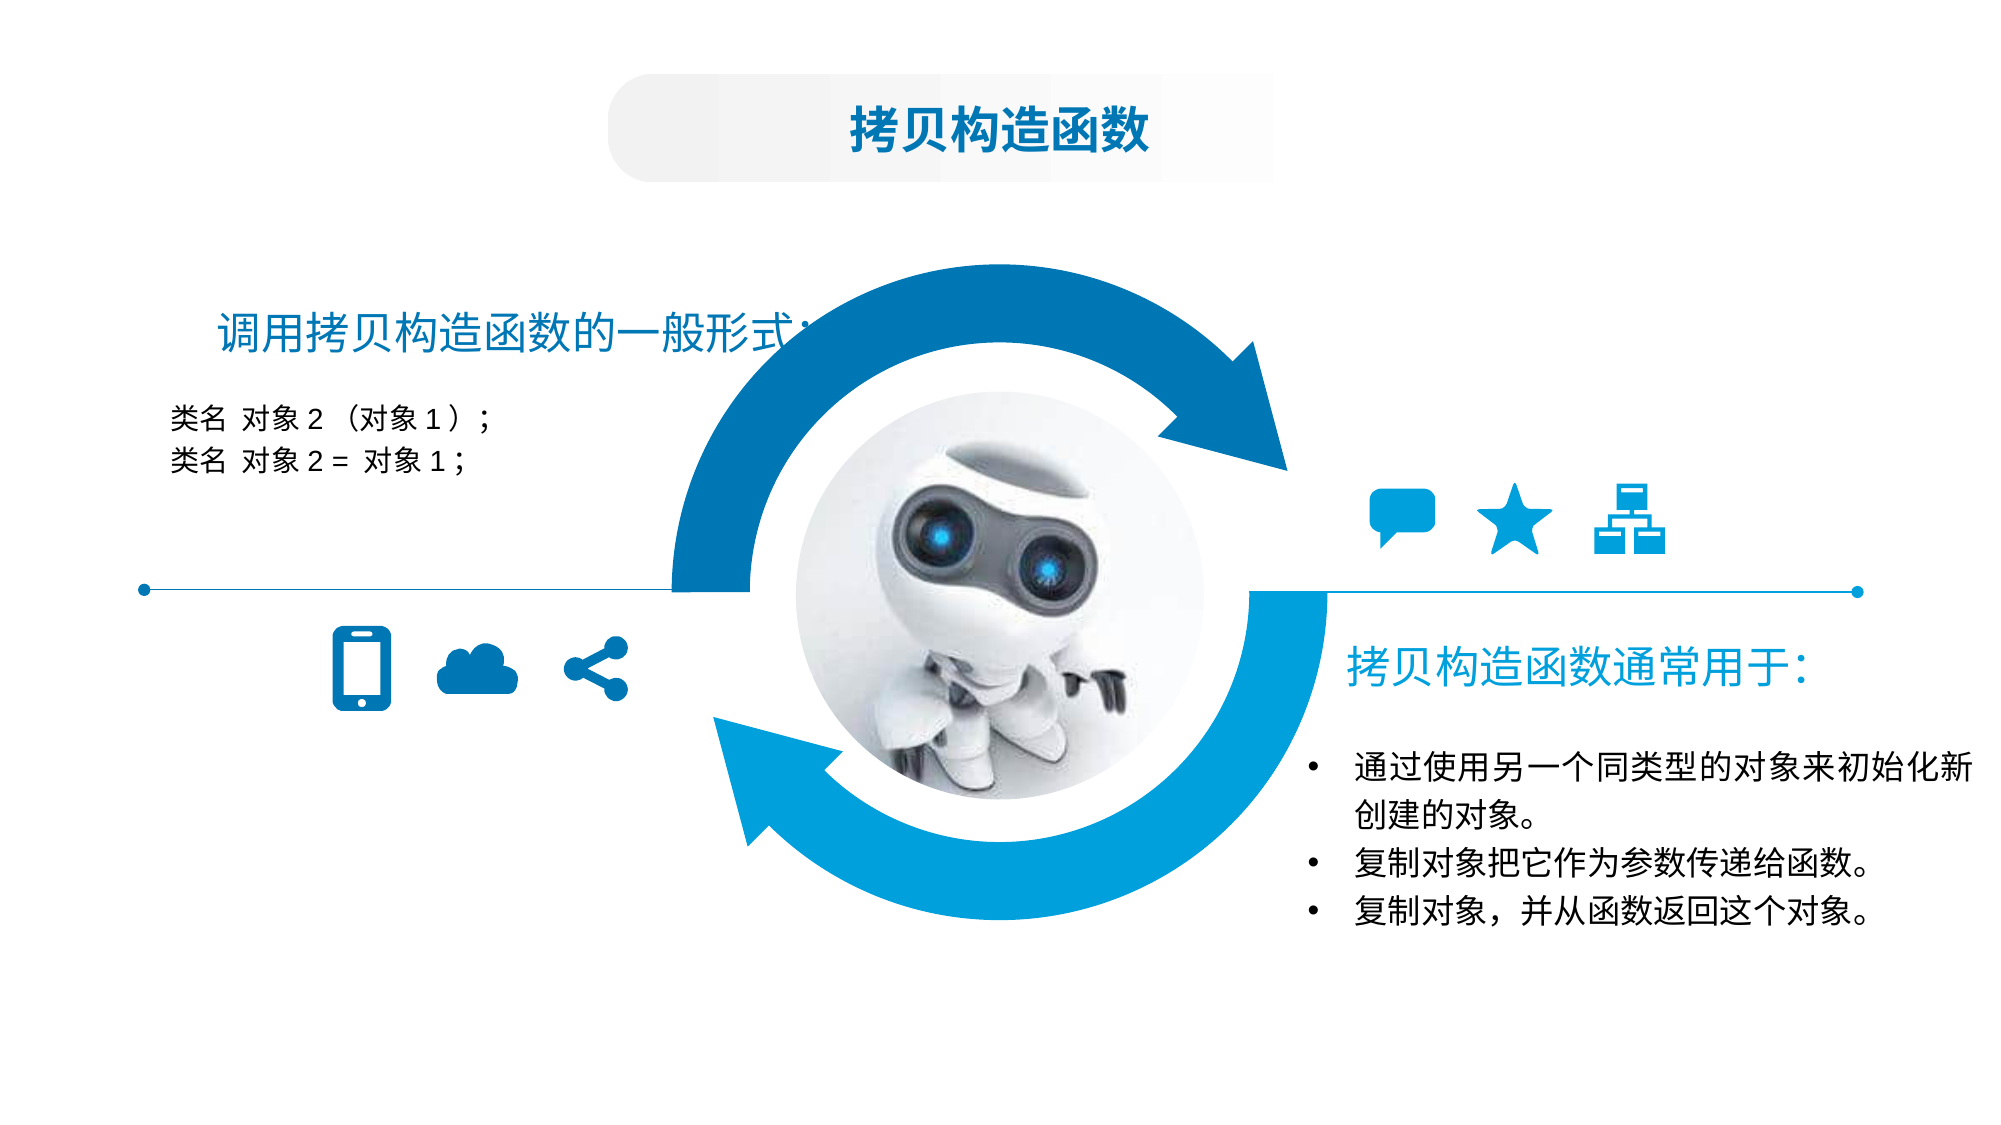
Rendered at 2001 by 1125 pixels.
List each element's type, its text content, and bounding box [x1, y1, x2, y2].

text_box [1477, 482, 1553, 555]
text_box [563, 636, 628, 702]
text_box [436, 643, 518, 694]
text_box [1594, 483, 1665, 554]
text_box 拷贝构造函数通常用于： [1328, 593, 1726, 738]
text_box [671, 264, 1328, 921]
text_box 调用拷贝构造函数的一般形式： [141, 278, 671, 385]
text_box 拷贝构造函数 [607, 73, 1393, 184]
text_box [332, 625, 392, 711]
text_box 类名 对象2（对象1）； 类名 对象2 = 对象1； [170, 392, 671, 587]
text_box [1369, 488, 1436, 549]
text_box 通过使用另一个同类型的对象来初始化新创建的对象。 复制对象把它作为参数传递给函数。 复制对象，并从函数返回这个对象。 [1307, 738, 1975, 1125]
